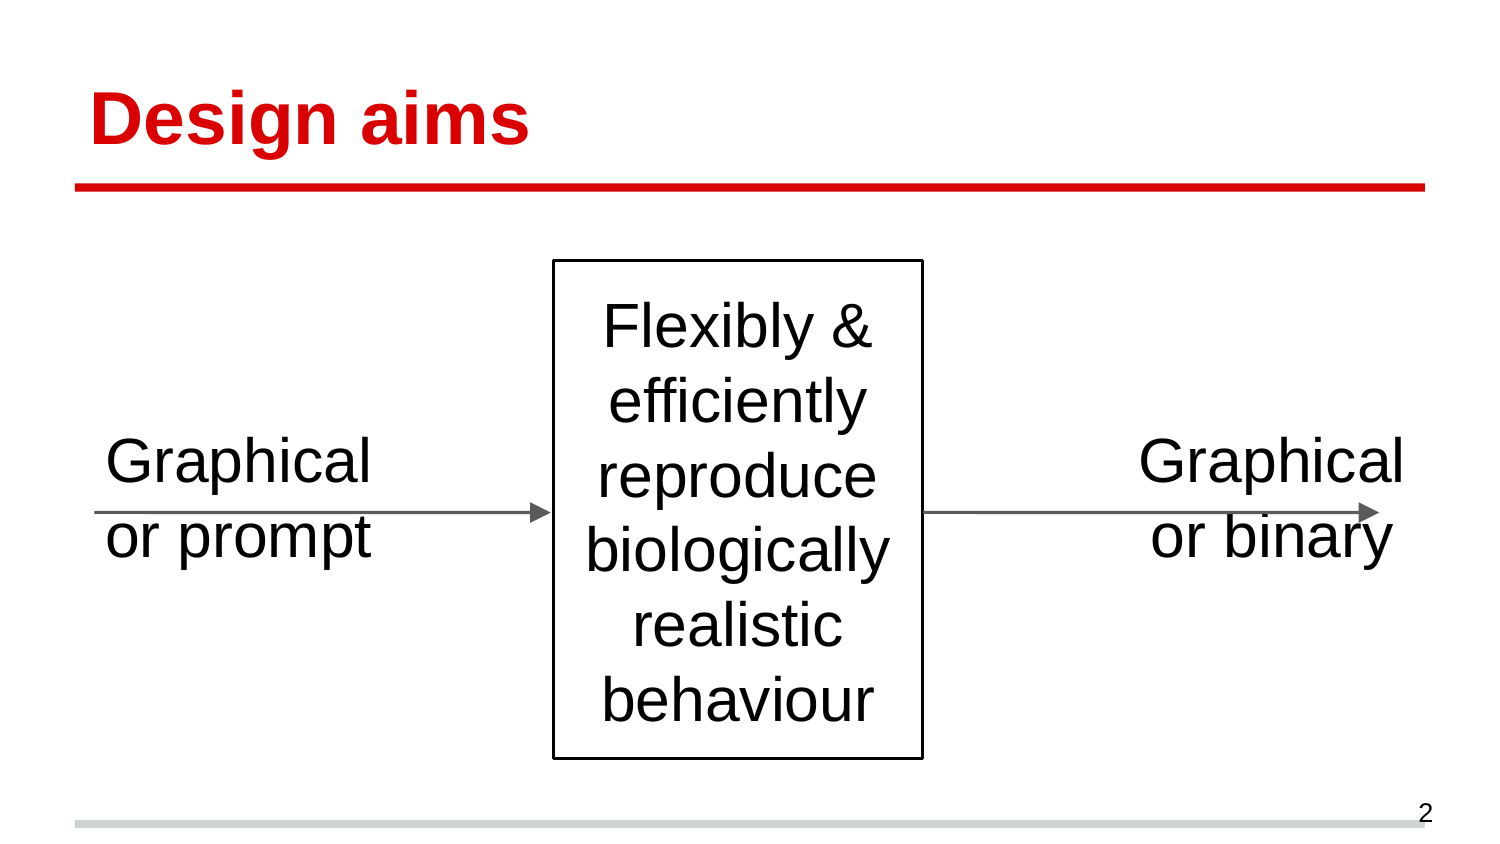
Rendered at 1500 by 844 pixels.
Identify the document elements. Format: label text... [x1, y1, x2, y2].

text_box Design aims [74, 33, 1425, 175]
text_box Graphical or prompt [74, 405, 403, 605]
text_box Graphical or binary [1119, 405, 1425, 586]
text_box [922, 502, 1380, 523]
text_box Flexibly & efficiently reproduce biologically realistic behaviour [553, 260, 923, 759]
text_box 2 [1403, 779, 1494, 844]
text_box [94, 502, 551, 523]
